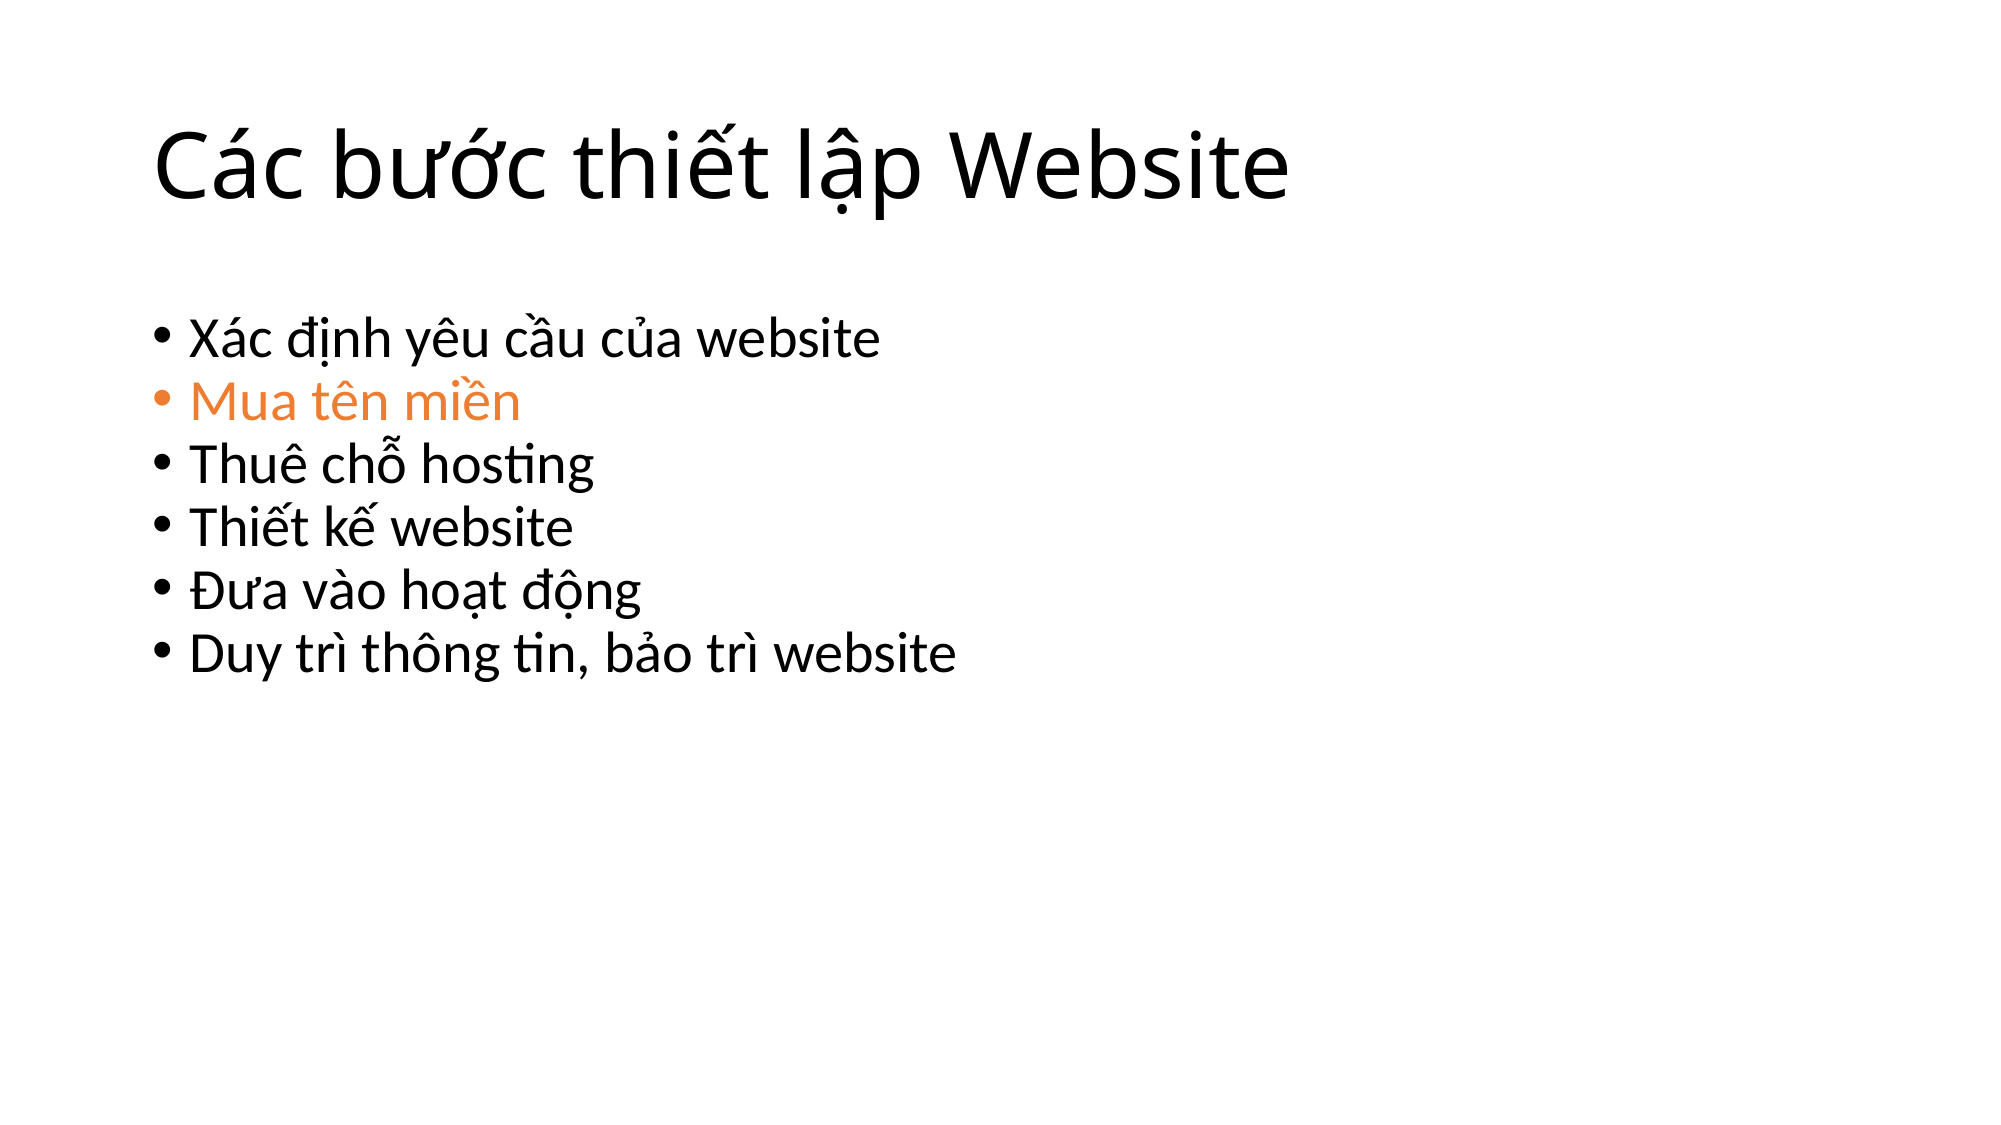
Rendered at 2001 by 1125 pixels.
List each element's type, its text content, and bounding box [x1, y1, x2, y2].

list Xác định yêu cầu của website Mua tên miền Thuê chỗ hosting Thiết kế website Đưa vào hoạt động Duy trì thông tin, bảo trì website [137, 299, 1863, 1014]
title Các bước thiết lập Website [137, 59, 1863, 278]
